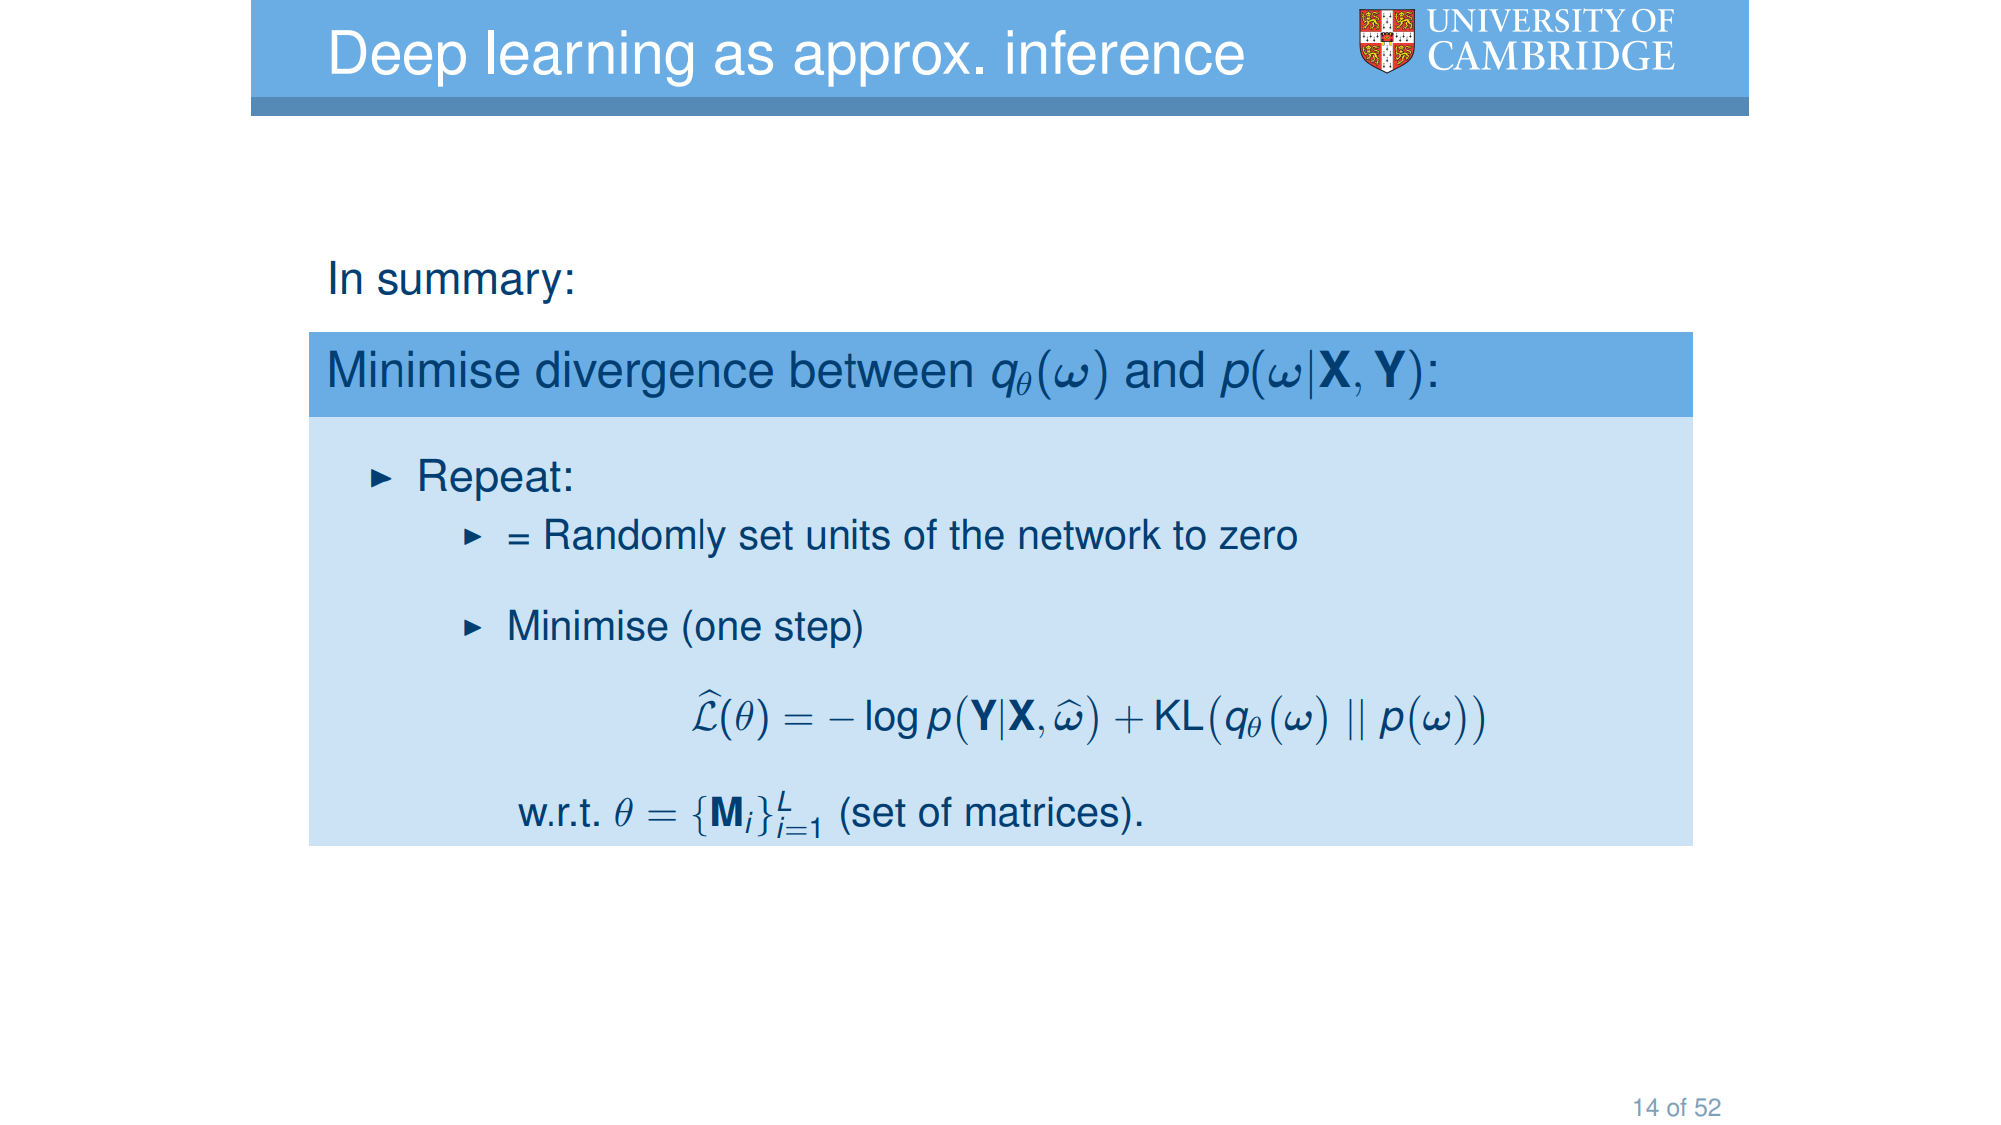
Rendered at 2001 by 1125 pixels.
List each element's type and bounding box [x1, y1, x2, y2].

picture [251, 0, 1749, 1125]
